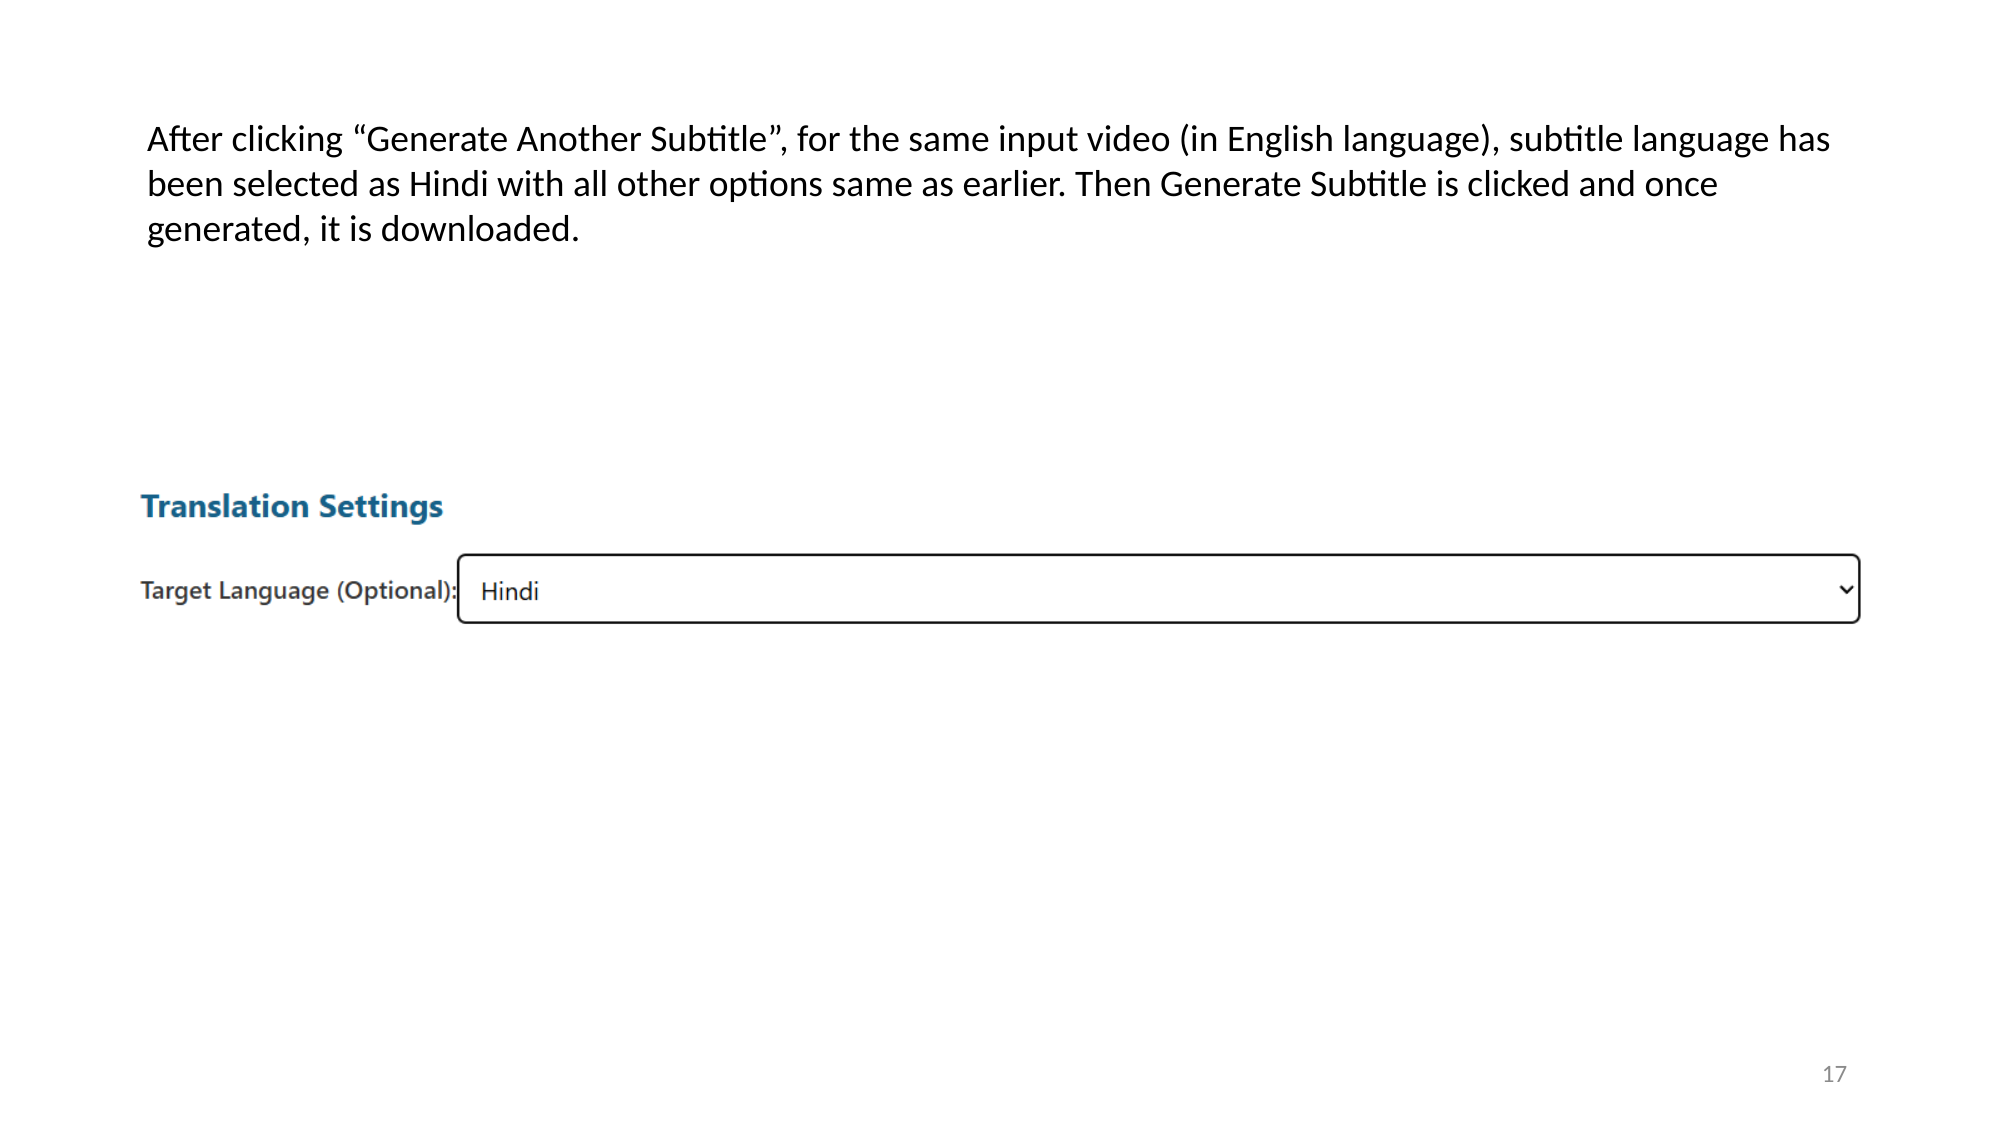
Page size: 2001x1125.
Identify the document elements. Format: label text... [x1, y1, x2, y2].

text_box After clicking “Generate Another Subtitle”, for the same input video (in English language), subtitle language has been selected as Hindi with all other options same as earlier. Then Generate Subtitle is clicked and once generated, it is downloaded. [132, 106, 1894, 257]
picture [108, 452, 1892, 673]
slide_number 17 [1412, 1042, 1863, 1103]
